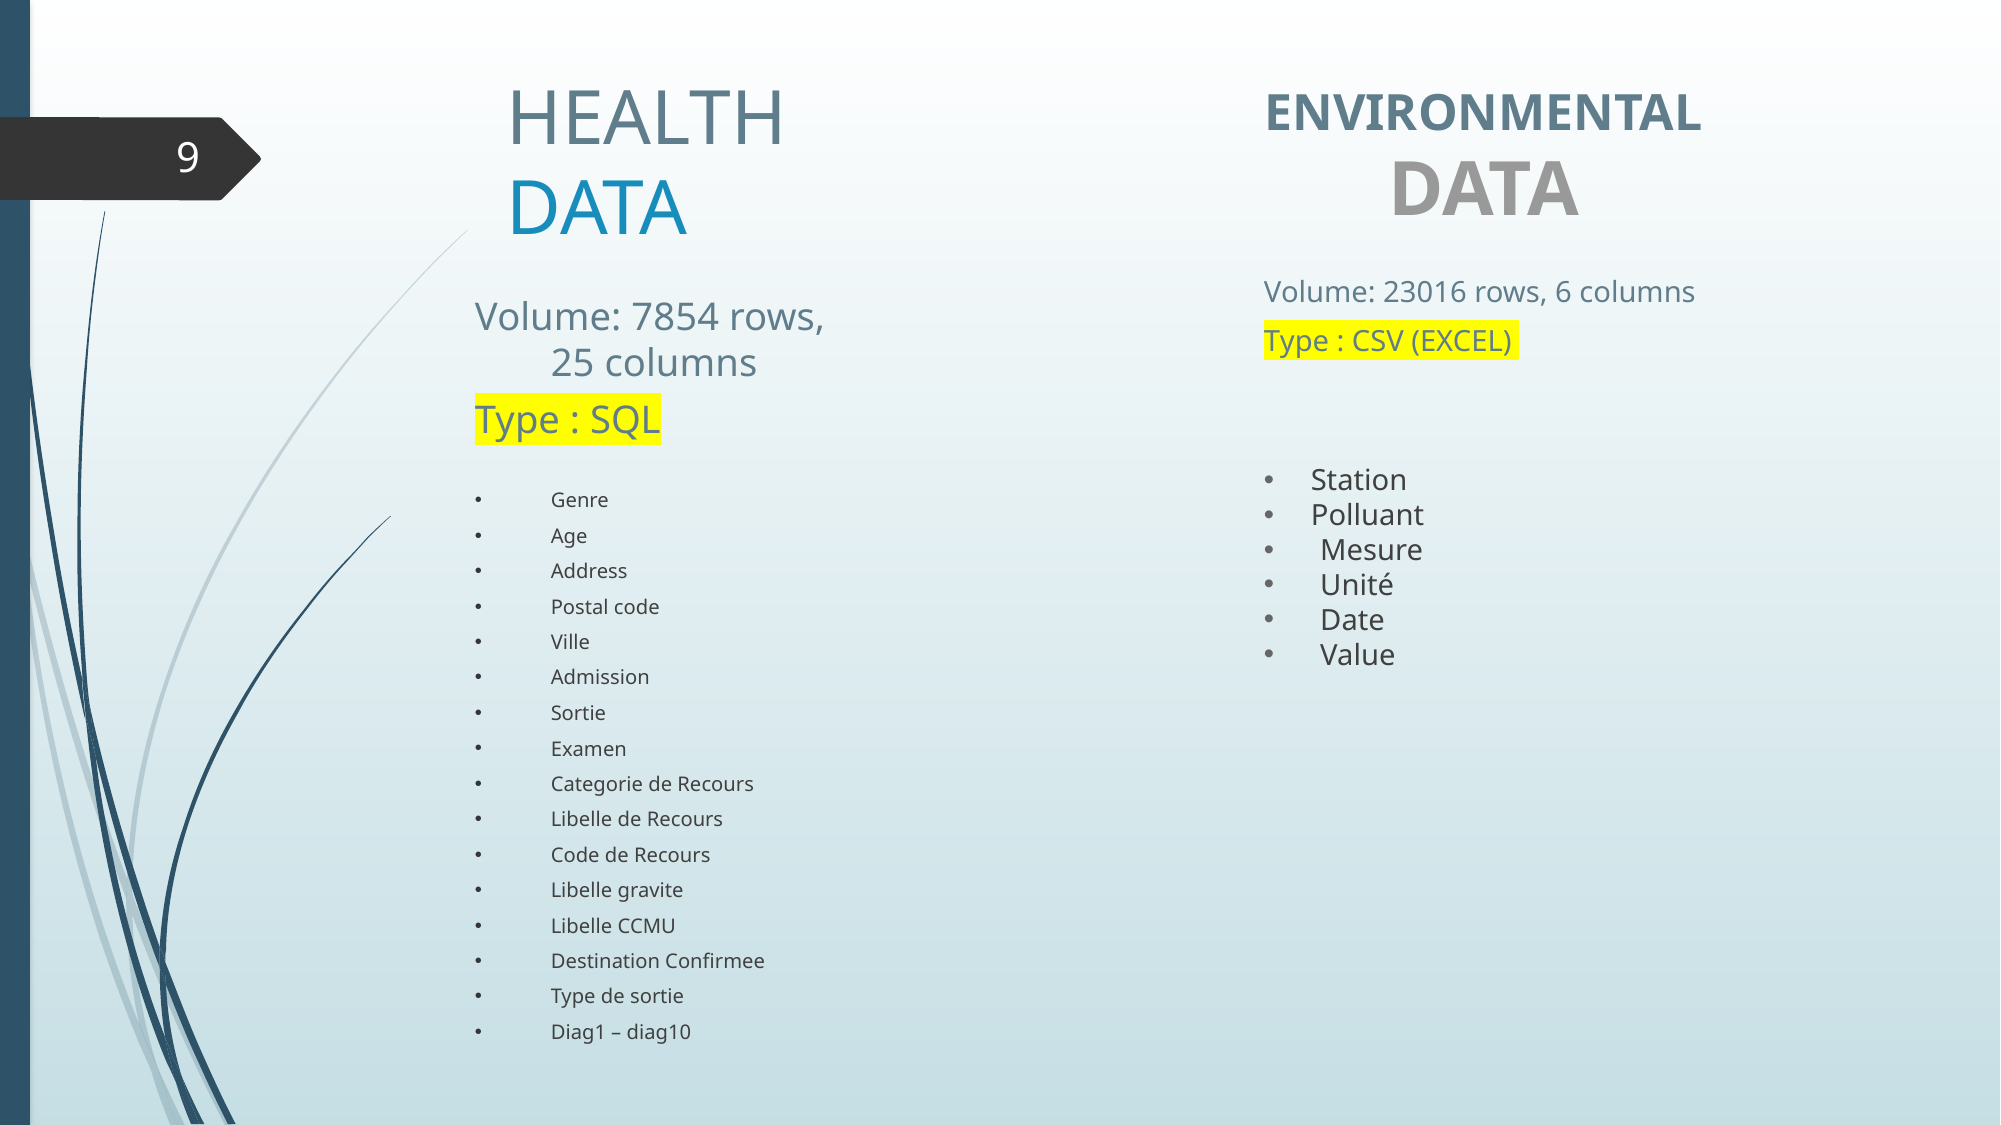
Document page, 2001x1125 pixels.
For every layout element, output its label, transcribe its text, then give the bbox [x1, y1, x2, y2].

slide_number 9 [87, 129, 216, 190]
text_box Volume: 23016 rows, 6 columns Type : CSV (EXCEL) Station Polluant Mesure Unité Date Value [1248, 264, 1766, 938]
text_box Volume: 7854 rows, 25 columns Type : SQL Genre Age Address Postal code Ville Admission Sortie Examen Categorie de Recours Libelle de Recours Code de Recours Libelle gravite Libelle CCMU Destination Confirmee Type de sortie Diag1 – diag10 [459, 285, 864, 1055]
text_box ENVIRONMENTAL DATA [1162, 165, 1805, 246]
title HEALTH DATA [491, 185, 926, 265]
